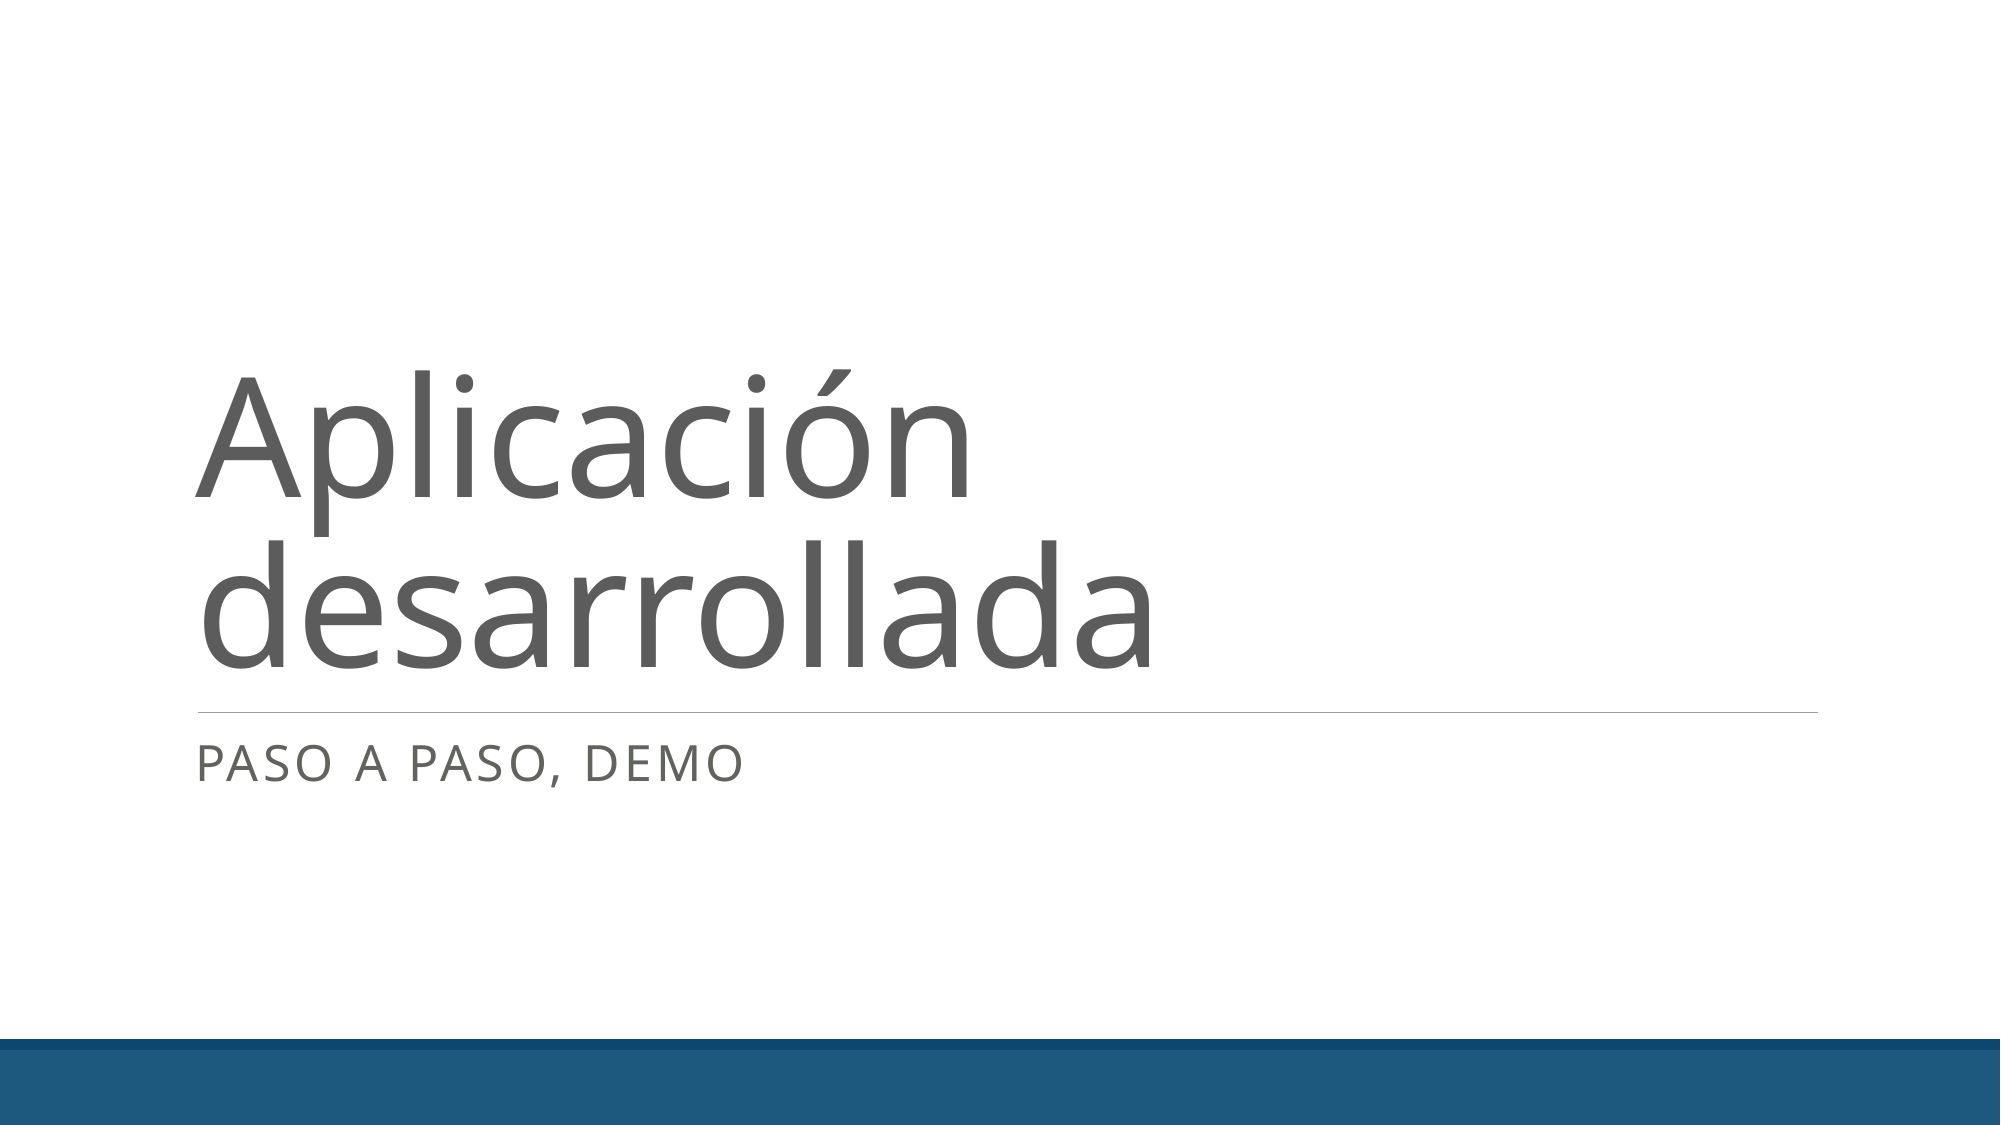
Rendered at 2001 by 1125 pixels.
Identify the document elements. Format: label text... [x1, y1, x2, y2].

title Aplicación desarrollada [180, 124, 1830, 710]
list Paso a paso, Demo [180, 730, 1830, 918]
